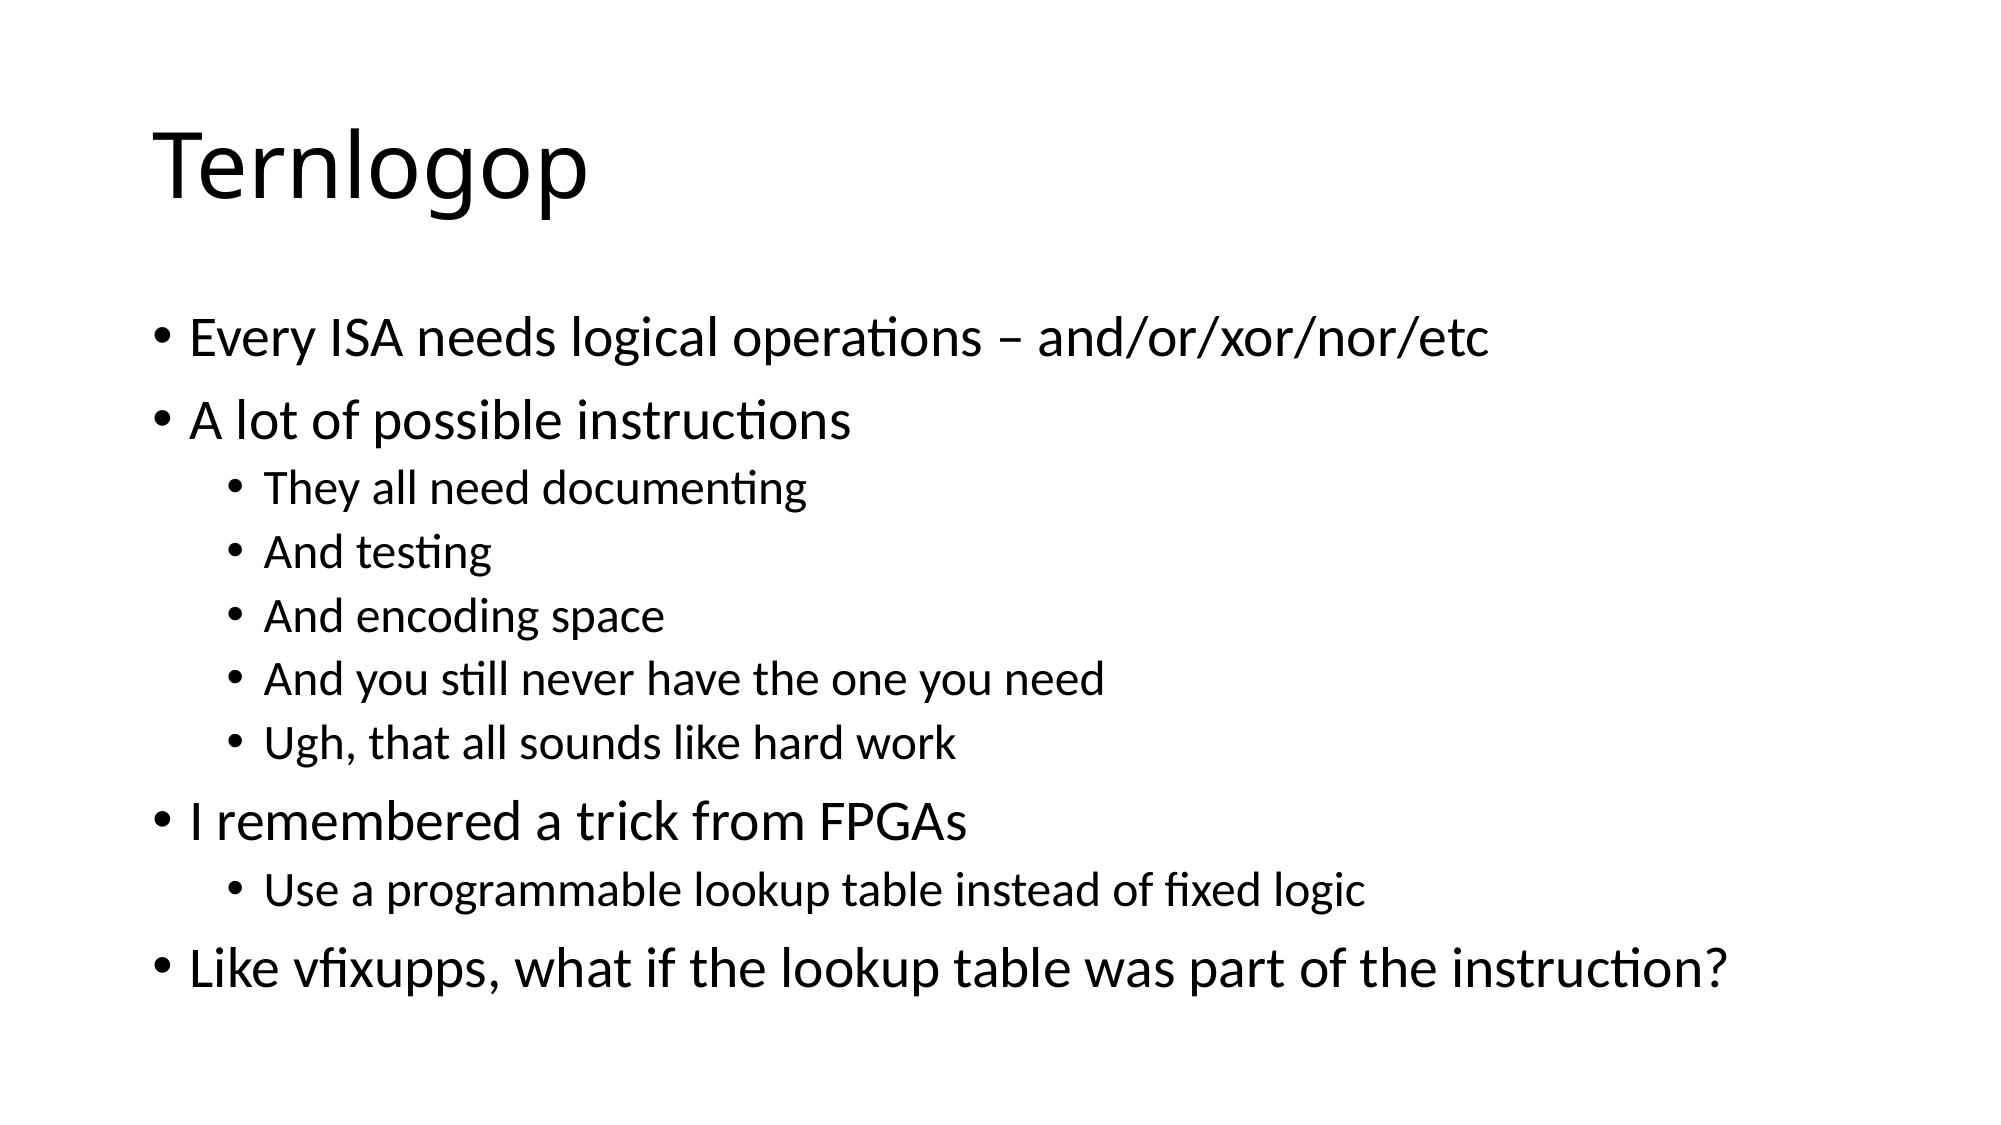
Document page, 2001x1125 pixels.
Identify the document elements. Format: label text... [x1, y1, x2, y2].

list Every ISA needs logical operations – and/or/xor/nor/etc A lot of possible instructions They all need documenting And testing And encoding space And you still never have the one you need Ugh, that all sounds like hard work I remembered a trick from FPGAs Use a programmable lookup table instead of fixed logic Like vfixupps, what if the lookup table was part of the instruction? [137, 299, 1863, 1014]
title Ternlogop [137, 59, 1863, 278]
